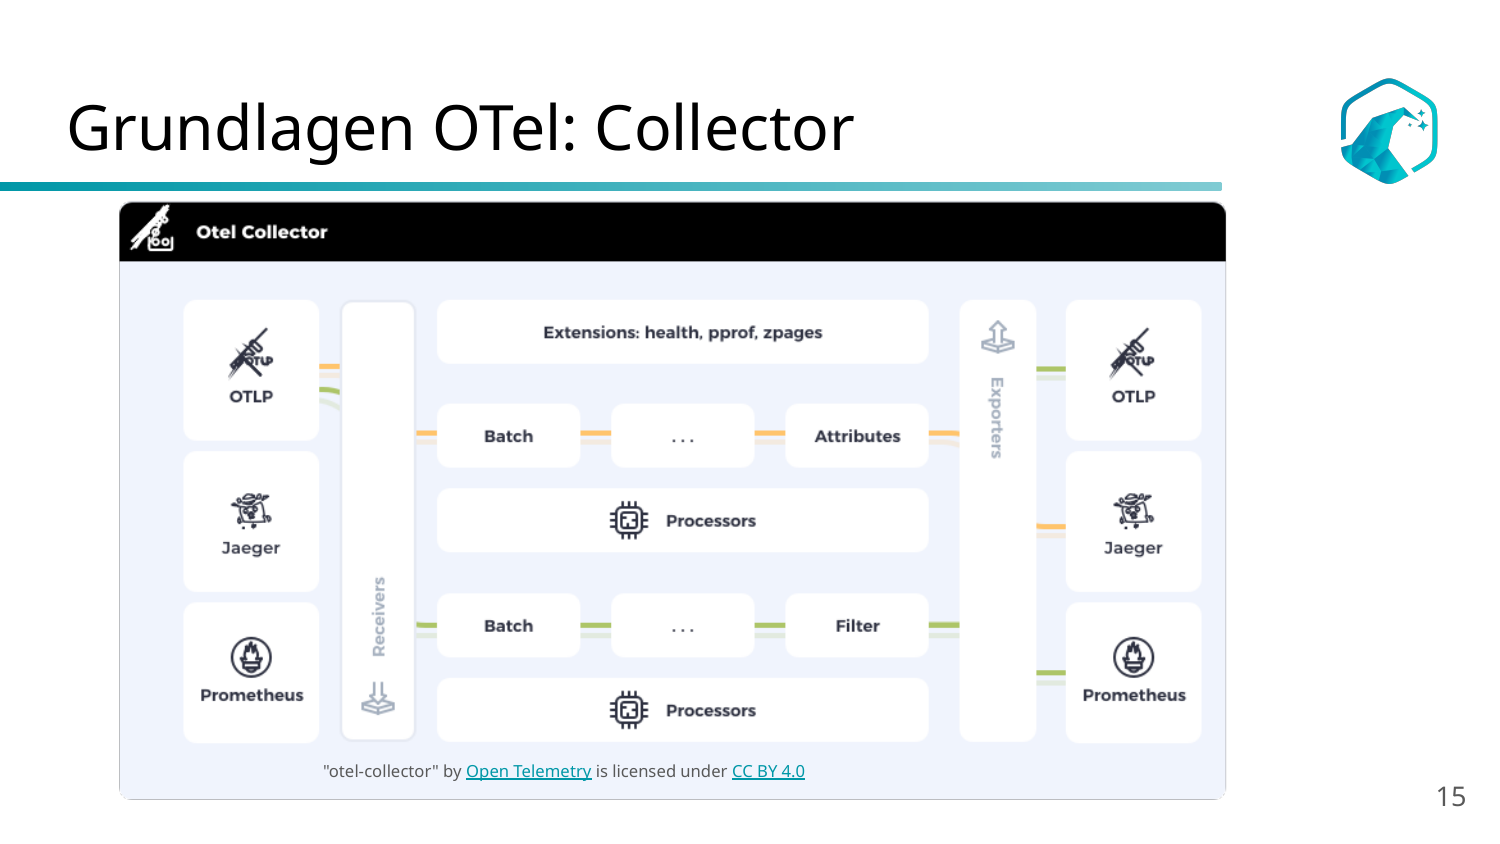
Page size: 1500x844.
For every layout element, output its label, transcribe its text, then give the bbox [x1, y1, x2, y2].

slide_number ‹#› [1391, 764, 1482, 829]
picture [1330, 167, 1449, 188]
picture [99, 191, 1244, 819]
title Grundlagen OTel: Collector [51, 72, 1449, 167]
